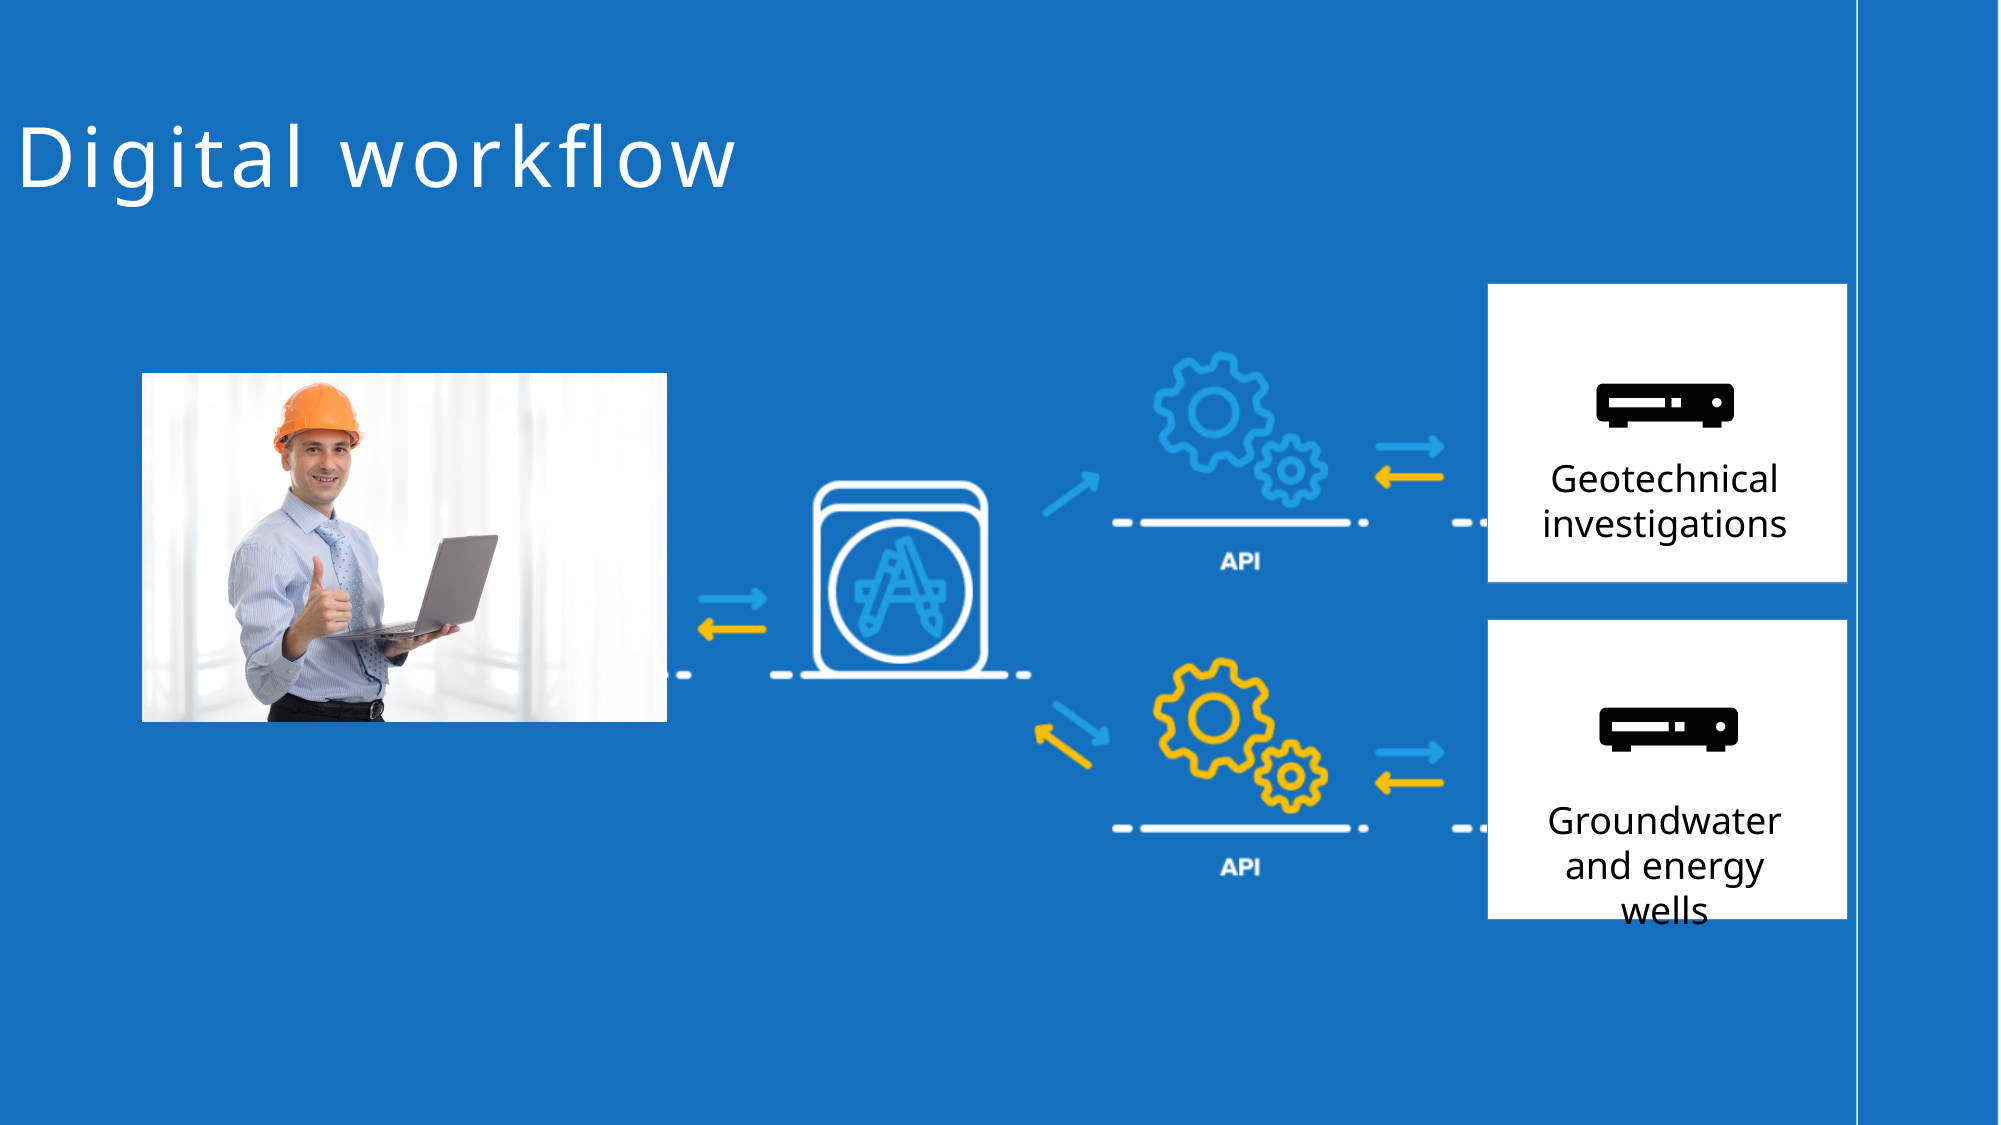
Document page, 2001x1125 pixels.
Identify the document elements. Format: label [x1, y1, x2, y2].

picture [1858, 0, 2000, 1125]
picture [0, 0, 667, 1125]
list [167, 0, 1858, 1125]
picture [1589, 330, 1740, 481]
picture [1593, 654, 1744, 805]
